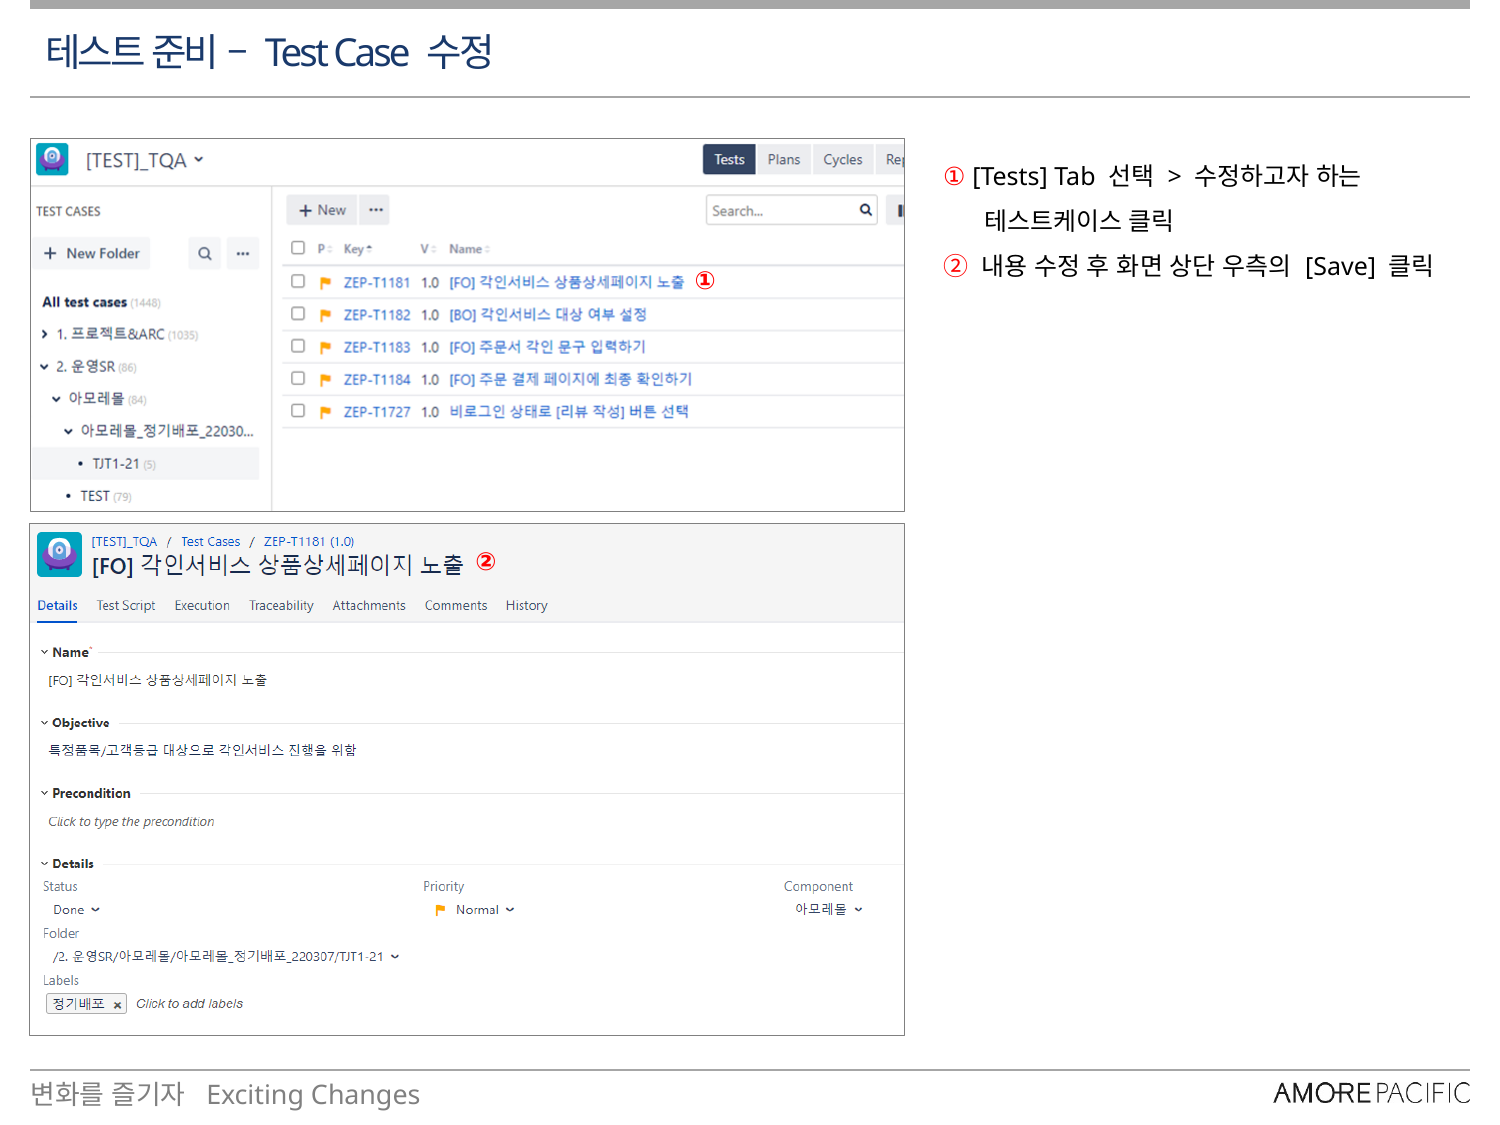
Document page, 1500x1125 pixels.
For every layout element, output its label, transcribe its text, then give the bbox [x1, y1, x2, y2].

picture [29, 523, 905, 1035]
title 테스트 준비 – Test Case 수정 [30, 19, 1088, 89]
text_box ① [Tests] Tab 선택 > 수정하고자 하는 테스트케이스 클릭 ② 내용 수정 후 화면 상단 우측의 [Save] 클릭 [928, 138, 1459, 288]
picture [30, 138, 905, 511]
picture [1273, 1082, 1470, 1103]
